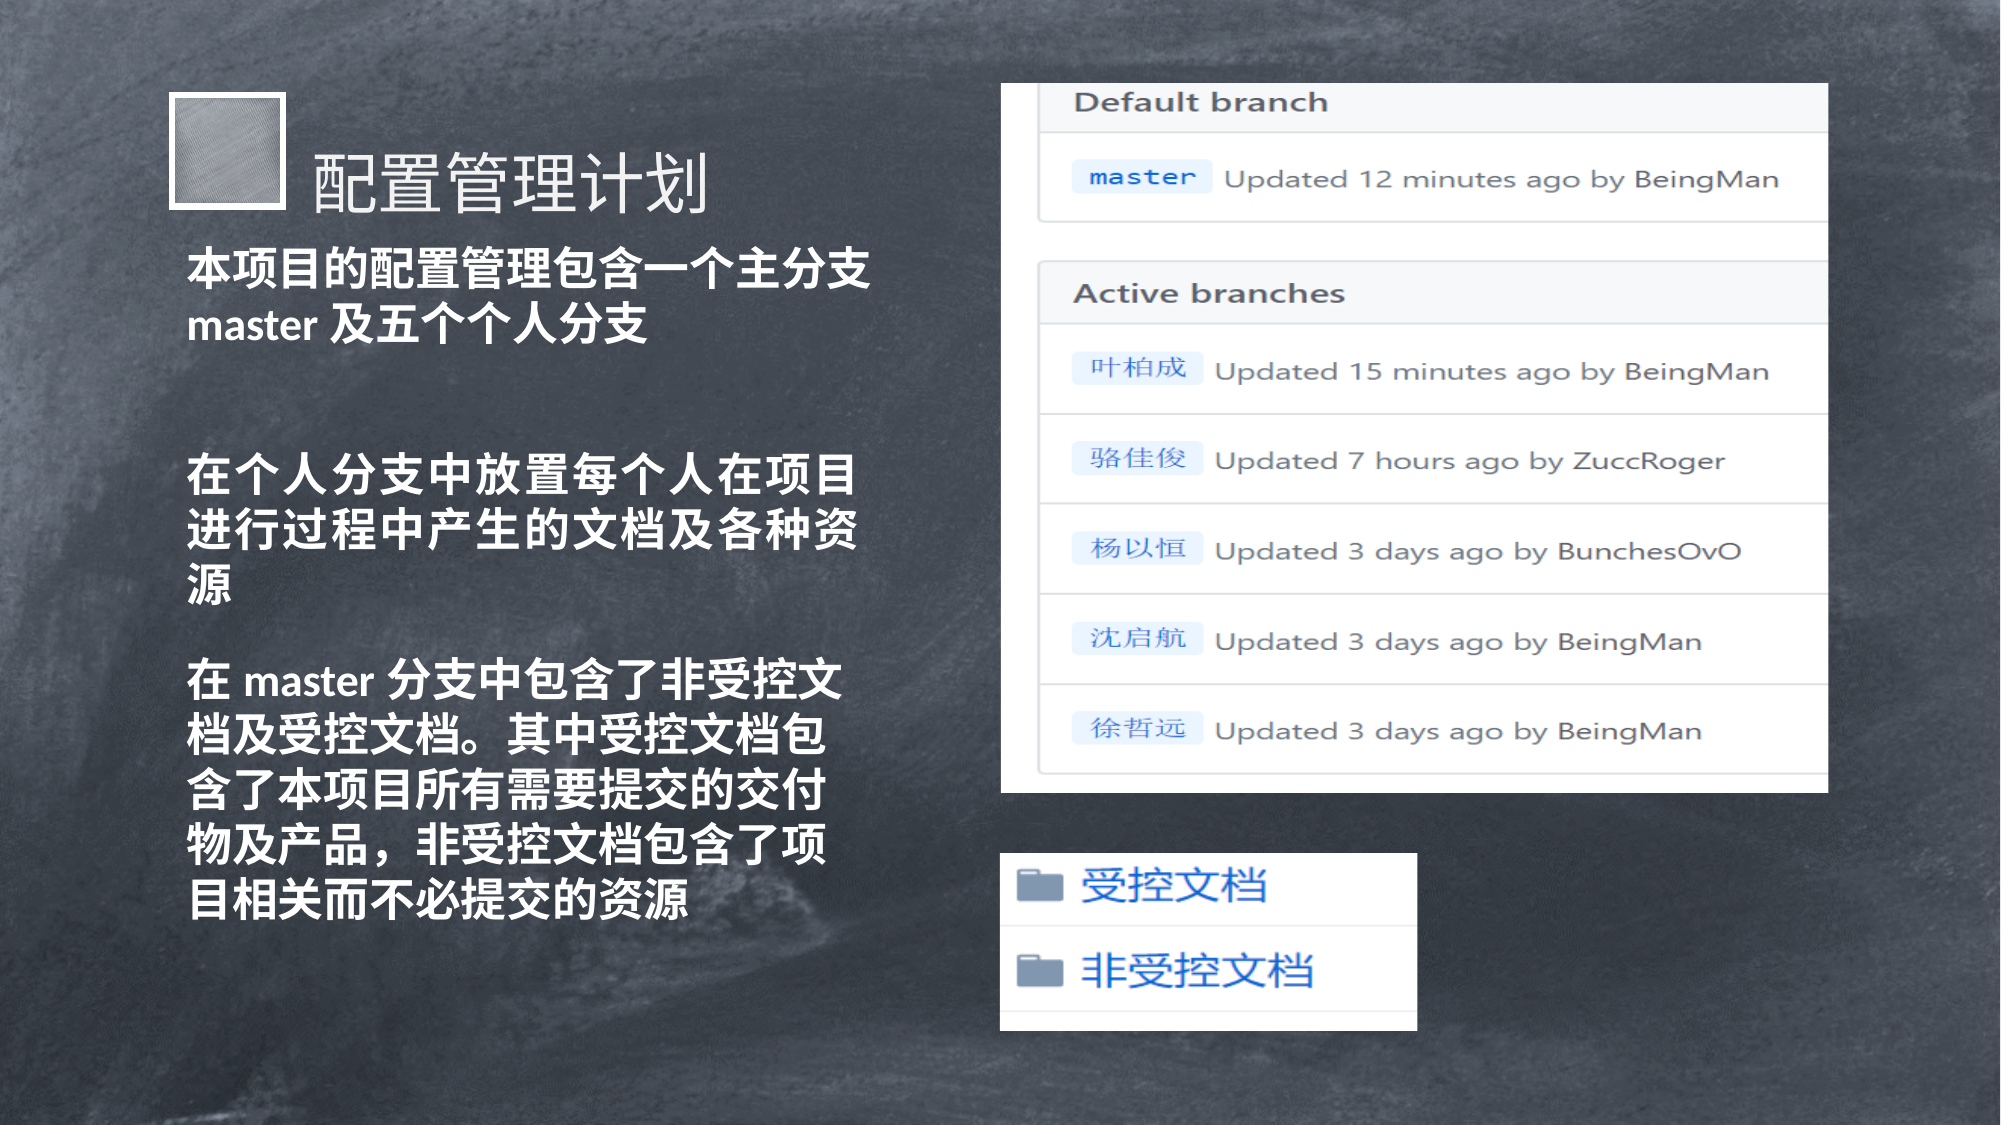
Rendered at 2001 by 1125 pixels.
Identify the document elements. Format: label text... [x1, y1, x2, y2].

text_box 在master分支中包含了非受控文档及受控文档。其中受控文档包含了本项目所有需要提交的交付物及产品，非受控文档包含了项目相关而不必提交的资源 [171, 643, 874, 934]
text_box 本项目的配置管理包含一个主分支master及五个个人分支 [171, 232, 912, 358]
text_box 配置管理计划 [296, 54, 727, 229]
text_box 在个人分支中放置每个人在项目进行过程中产生的文档及各种资源 [171, 438, 874, 618]
picture [0, 0, 2001, 1125]
text_box [171, 94, 284, 208]
